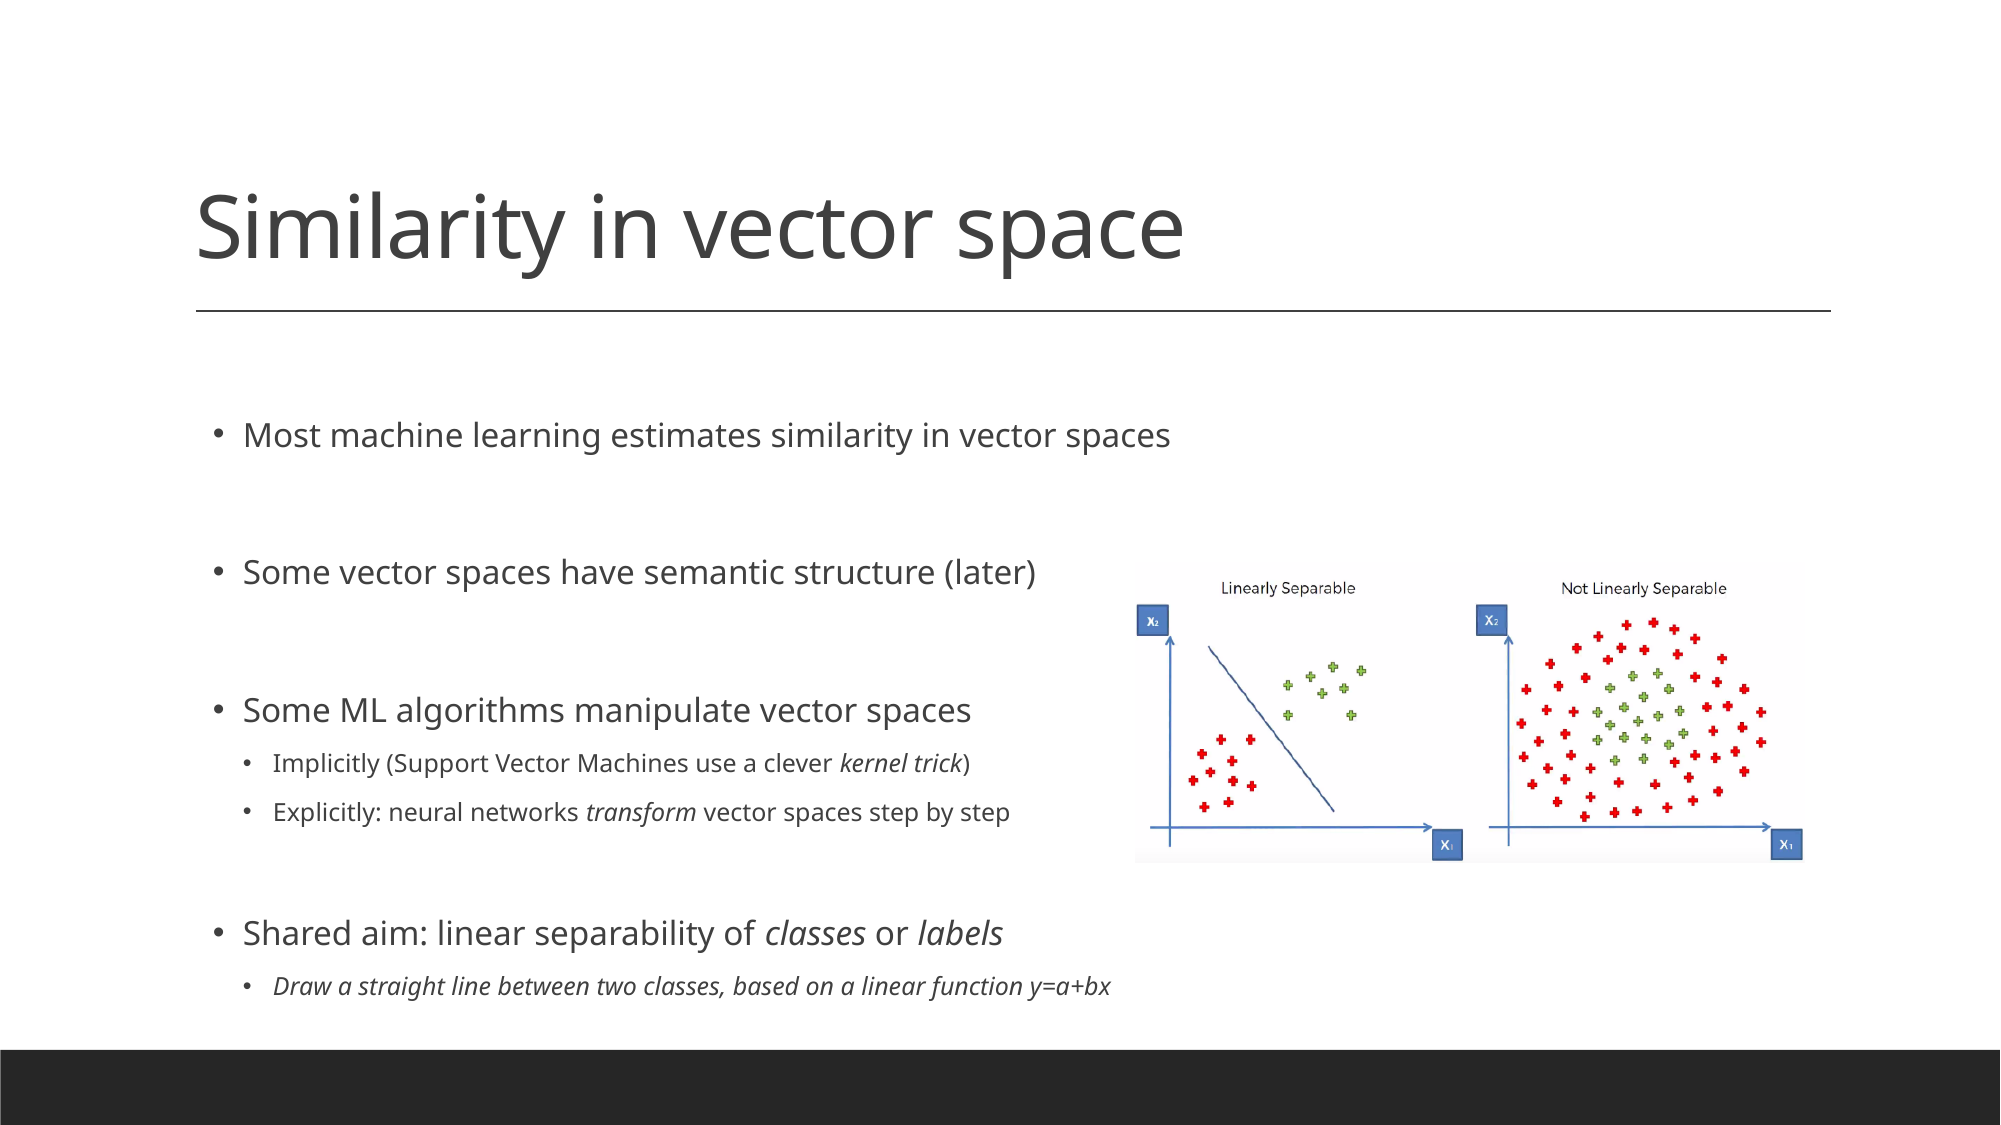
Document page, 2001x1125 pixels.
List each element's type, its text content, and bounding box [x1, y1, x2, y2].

list Most machine learning estimates similarity in vector spaces Some vector spaces have semantic structure (later) Some ML algorithms manipulate vector spaces Implicitly (Support Vector Machines use a clever kernel trick) Explicitly: neural networks transform vector spaces step by step Shared aim: linear separability of classes or labels Draw a straight line between two classes, based on a linear function y=a+bx [180, 345, 1236, 990]
picture [1115, 561, 1806, 863]
title Similarity in vector space [180, 47, 1830, 285]
